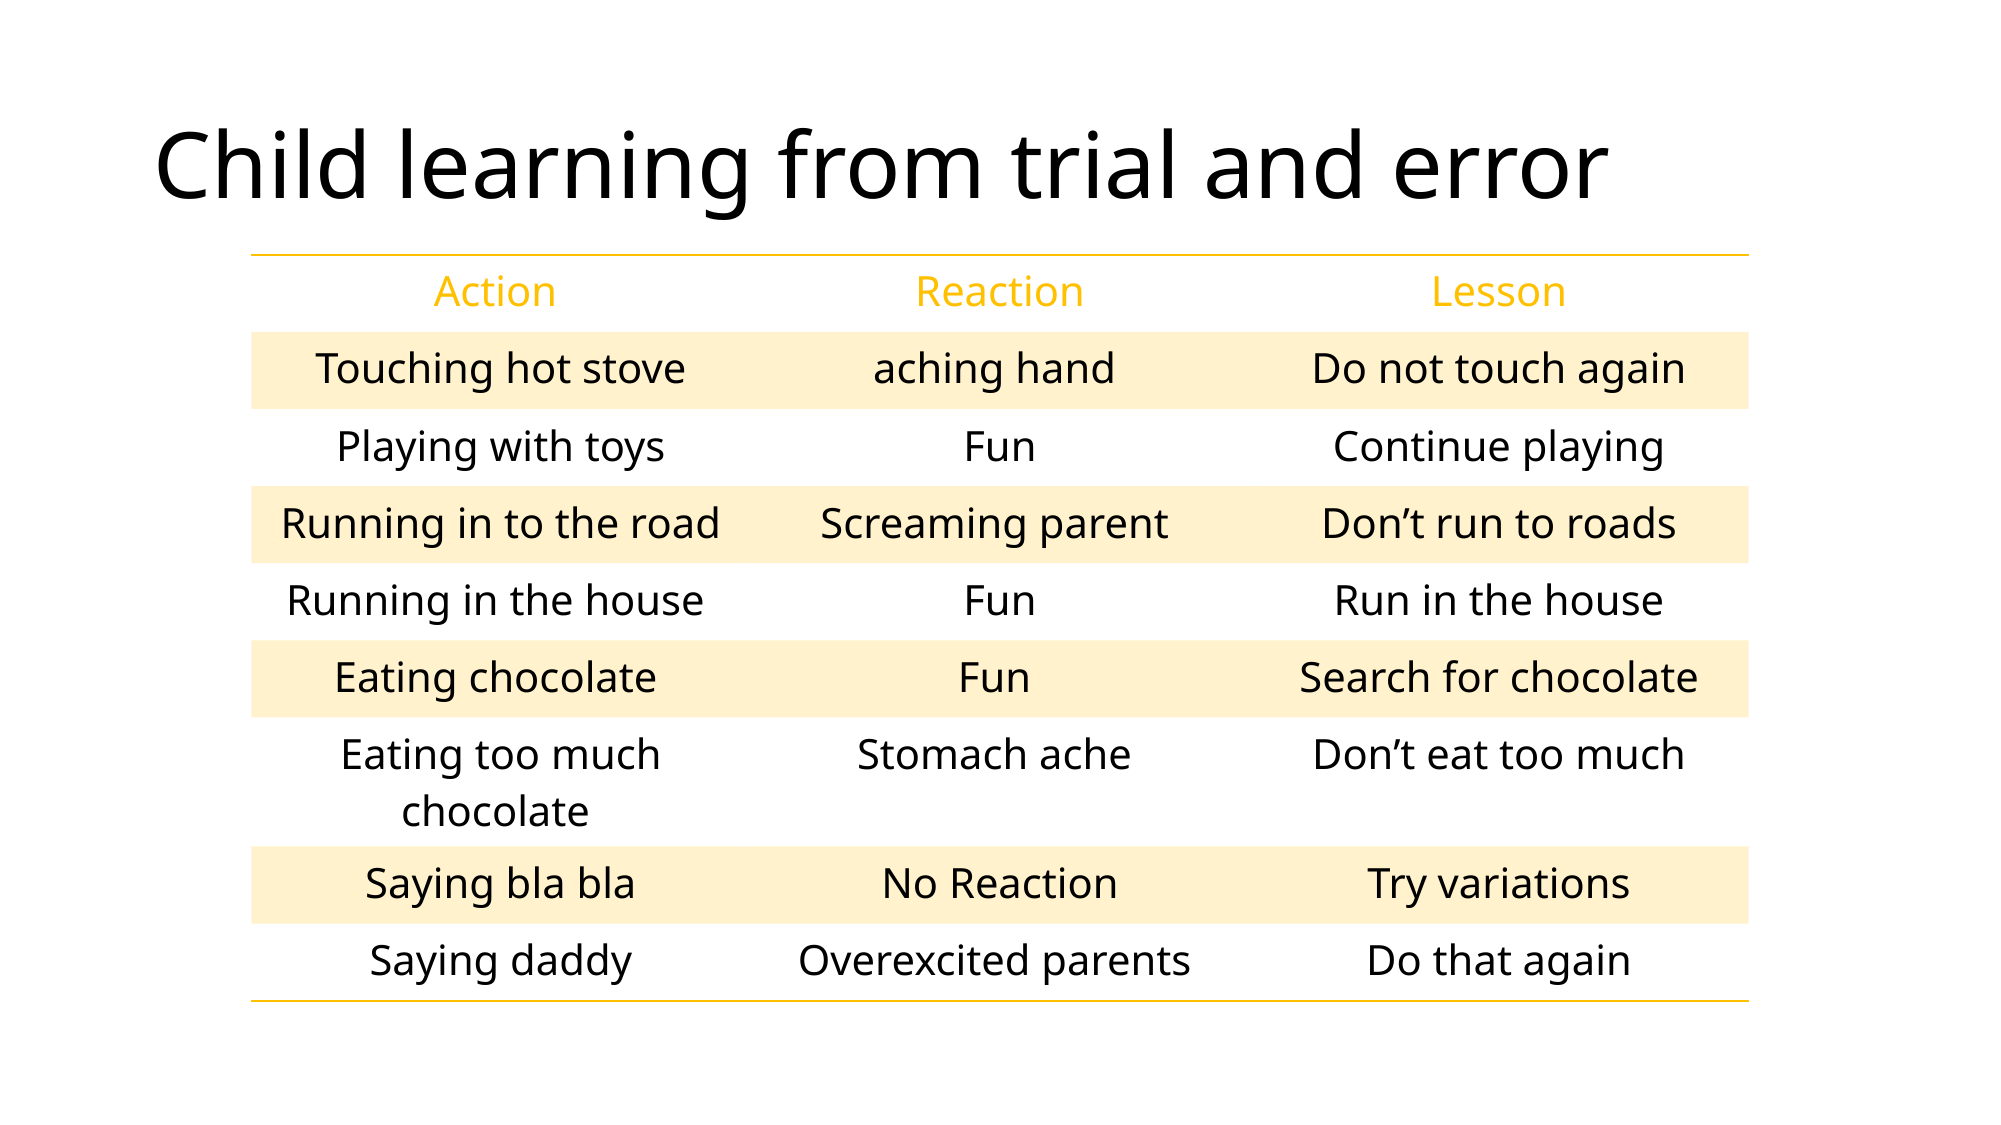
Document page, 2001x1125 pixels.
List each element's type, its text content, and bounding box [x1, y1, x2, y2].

table_cell Stomach ache [750, 717, 1249, 846]
table_cell Fun [750, 563, 1249, 640]
table_header Lesson [1249, 256, 1749, 332]
table_cell Don’t run to roads [1249, 486, 1749, 563]
table_cell Do that again [1249, 924, 1749, 1000]
title Child learning from trial and error [138, 60, 1864, 278]
table_cell Eating too much chocolate [251, 717, 750, 846]
table_cell Saying daddy [251, 924, 750, 1000]
table_cell Try variations [1249, 846, 1749, 924]
table_cell Do not touch again [1249, 332, 1749, 409]
table_cell Fun [750, 640, 1249, 717]
table_cell Fun [750, 409, 1249, 486]
table_cell Search for chocolate [1249, 640, 1749, 717]
table_cell Touching hot stove [251, 332, 750, 409]
table_cell Eating chocolate [251, 640, 750, 717]
table_cell Running in the house [251, 563, 750, 640]
table_cell No Reaction [750, 846, 1249, 924]
table_header Reaction [750, 256, 1249, 332]
table_cell Don’t eat too much [1249, 717, 1749, 846]
table_cell Saying bla bla [251, 846, 750, 924]
table_cell Overexcited parents [750, 924, 1249, 1000]
table_header Action [251, 256, 750, 332]
table_cell Continue playing [1249, 409, 1749, 486]
table_cell Run in the house [1249, 563, 1749, 640]
table_cell Playing with toys [251, 409, 750, 486]
table_cell Running in to the road [251, 486, 750, 563]
table_cell aching hand [750, 332, 1249, 409]
table_cell Screaming parent [750, 486, 1249, 563]
